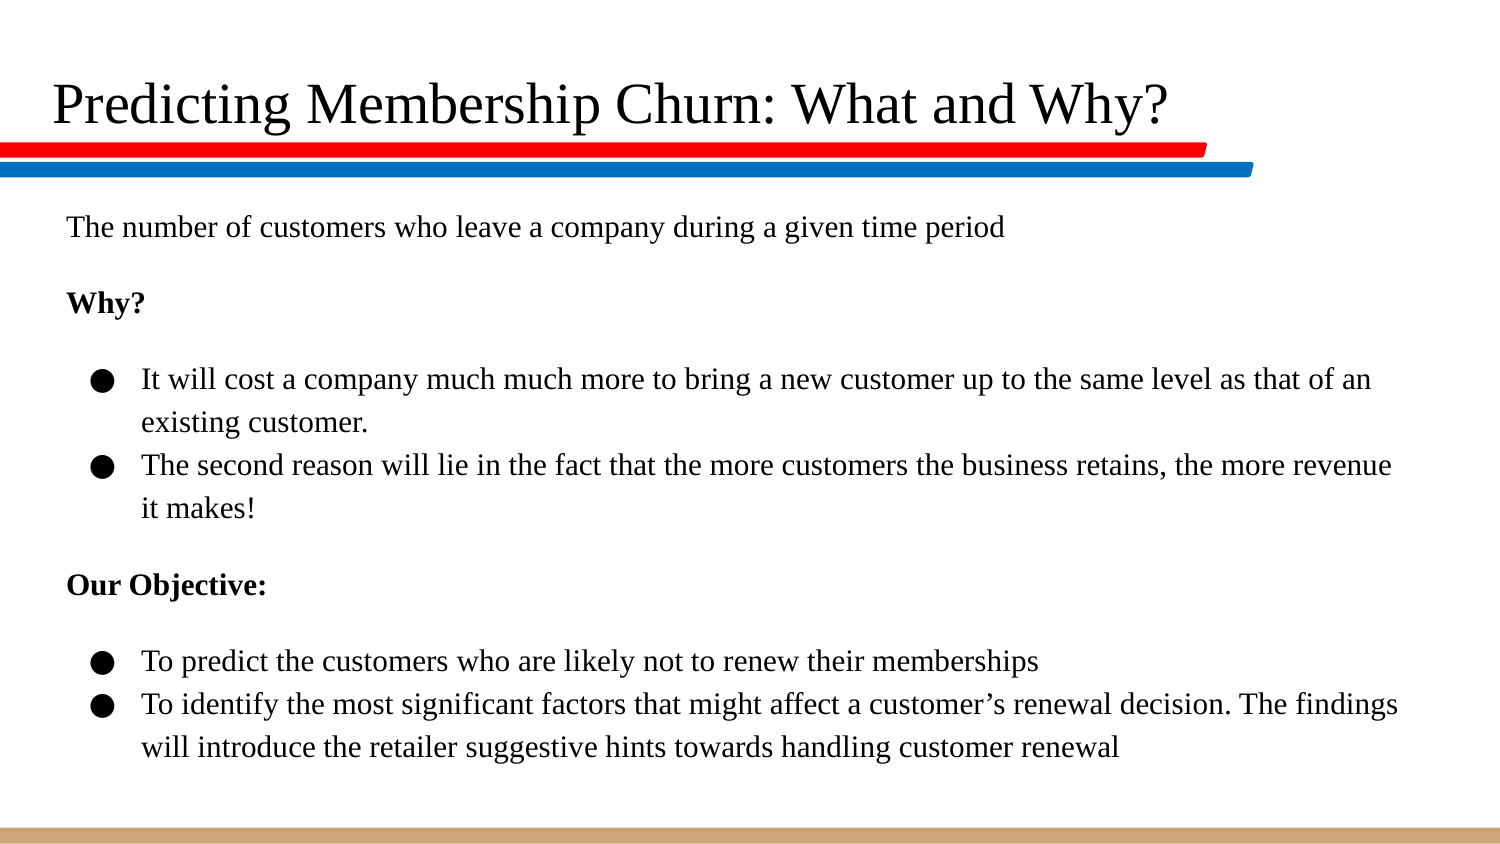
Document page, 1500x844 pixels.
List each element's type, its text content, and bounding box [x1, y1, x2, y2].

text_box [0, 142, 1207, 158]
list The number of customers who leave a company during a given time period Why? It will cost a company much much more to bring a new customer up to the same level as that of an existing customer. The second reason will lie in the fact that the more customers the business retains, the more revenue it makes! Our Objective: To predict the customers who are likely not to renew their memberships To identify the most significant factors that might affect a customer’s renewal decision. The findings will introduce the retailer suggestive hints towards handling customer renewal [51, 185, 1422, 817]
text_box [0, 161, 1254, 178]
title Predicting Membership Churn: What and Why? [37, 52, 1435, 150]
